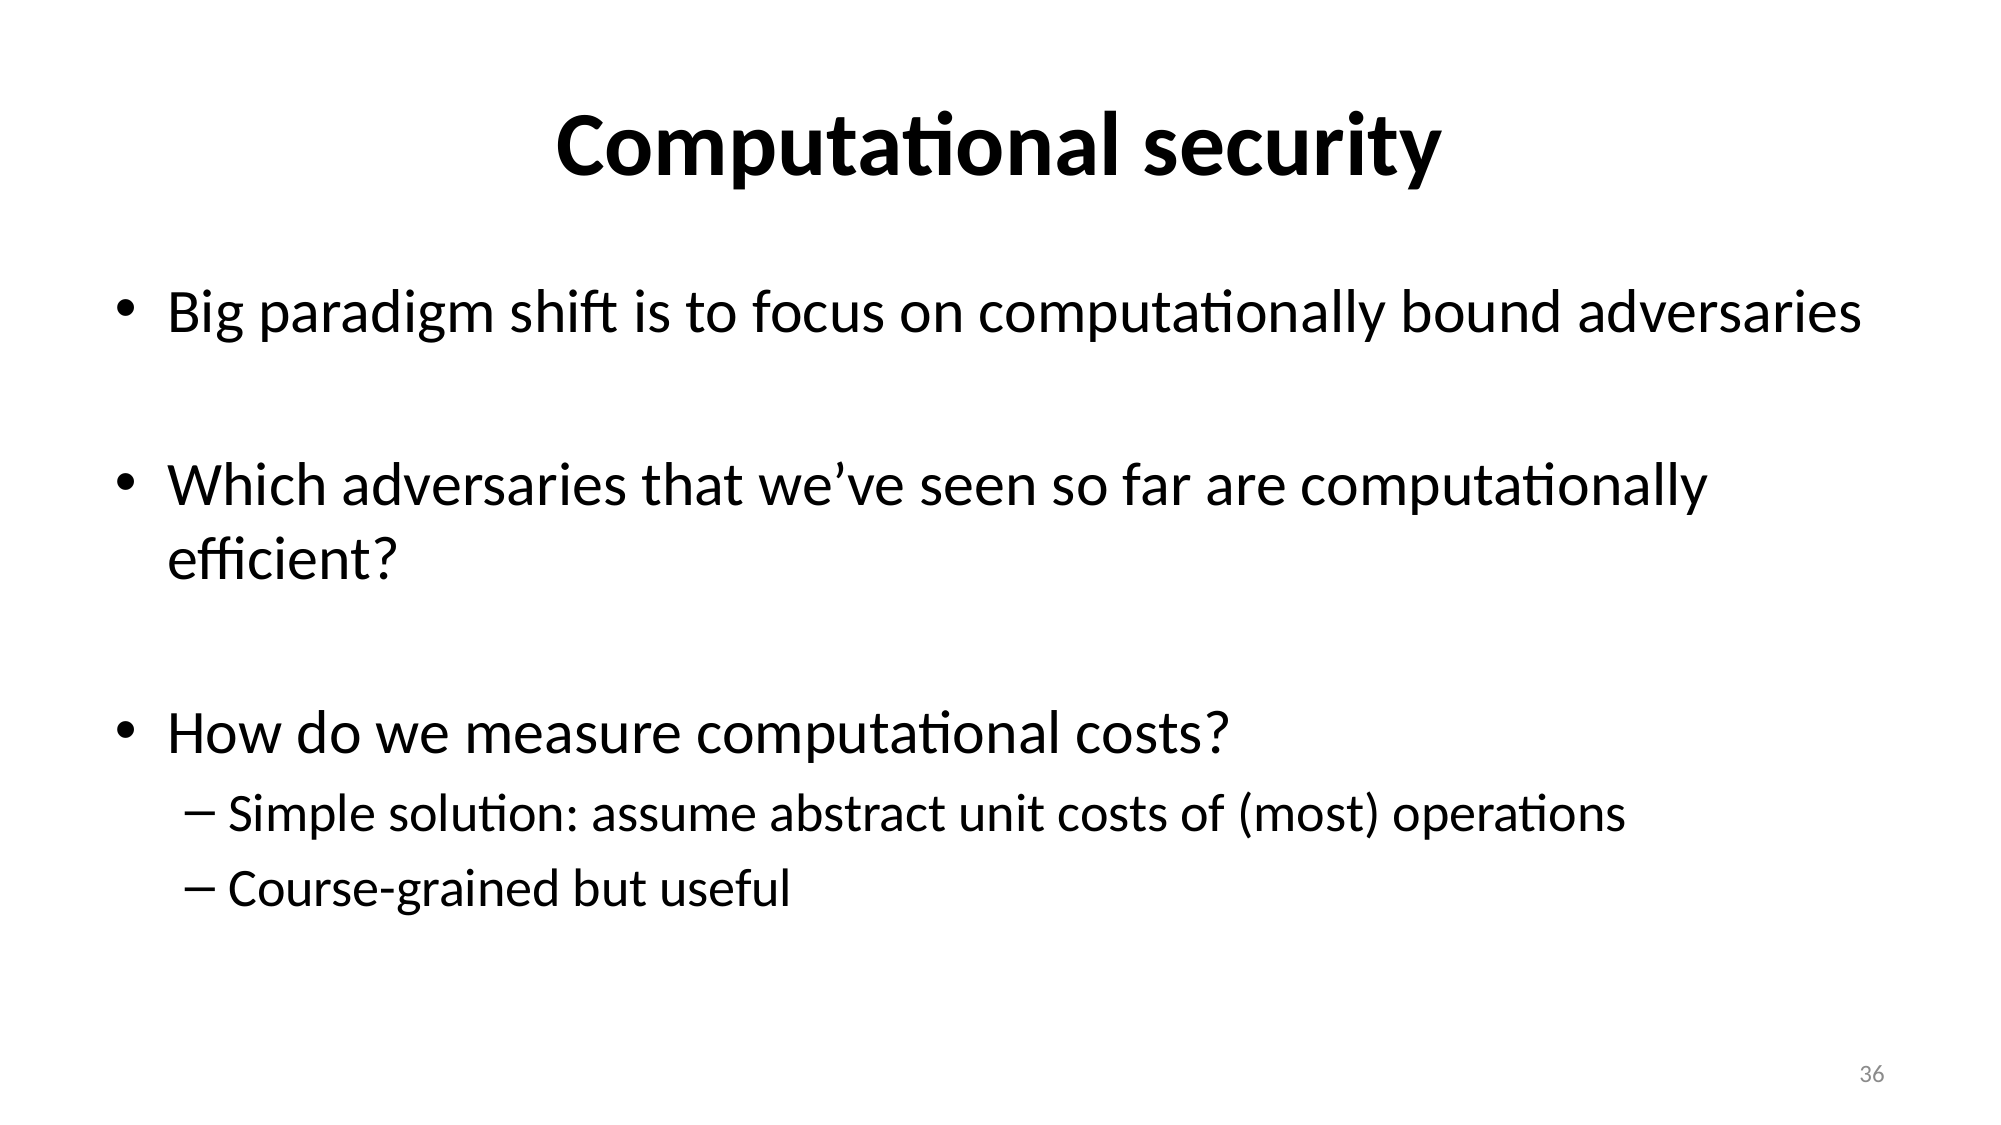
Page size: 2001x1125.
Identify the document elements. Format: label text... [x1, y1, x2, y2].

title Computational security [99, 45, 1900, 233]
list Big paradigm shift is to focus on computationally bound adversaries Which adversaries that we’ve seen so far are computationally efficient? How do we measure computational costs? Simple solution: assume abstract unit costs of (most) operations Course-grained but useful [99, 262, 1900, 1005]
slide_number 36 [1433, 1042, 1900, 1103]
